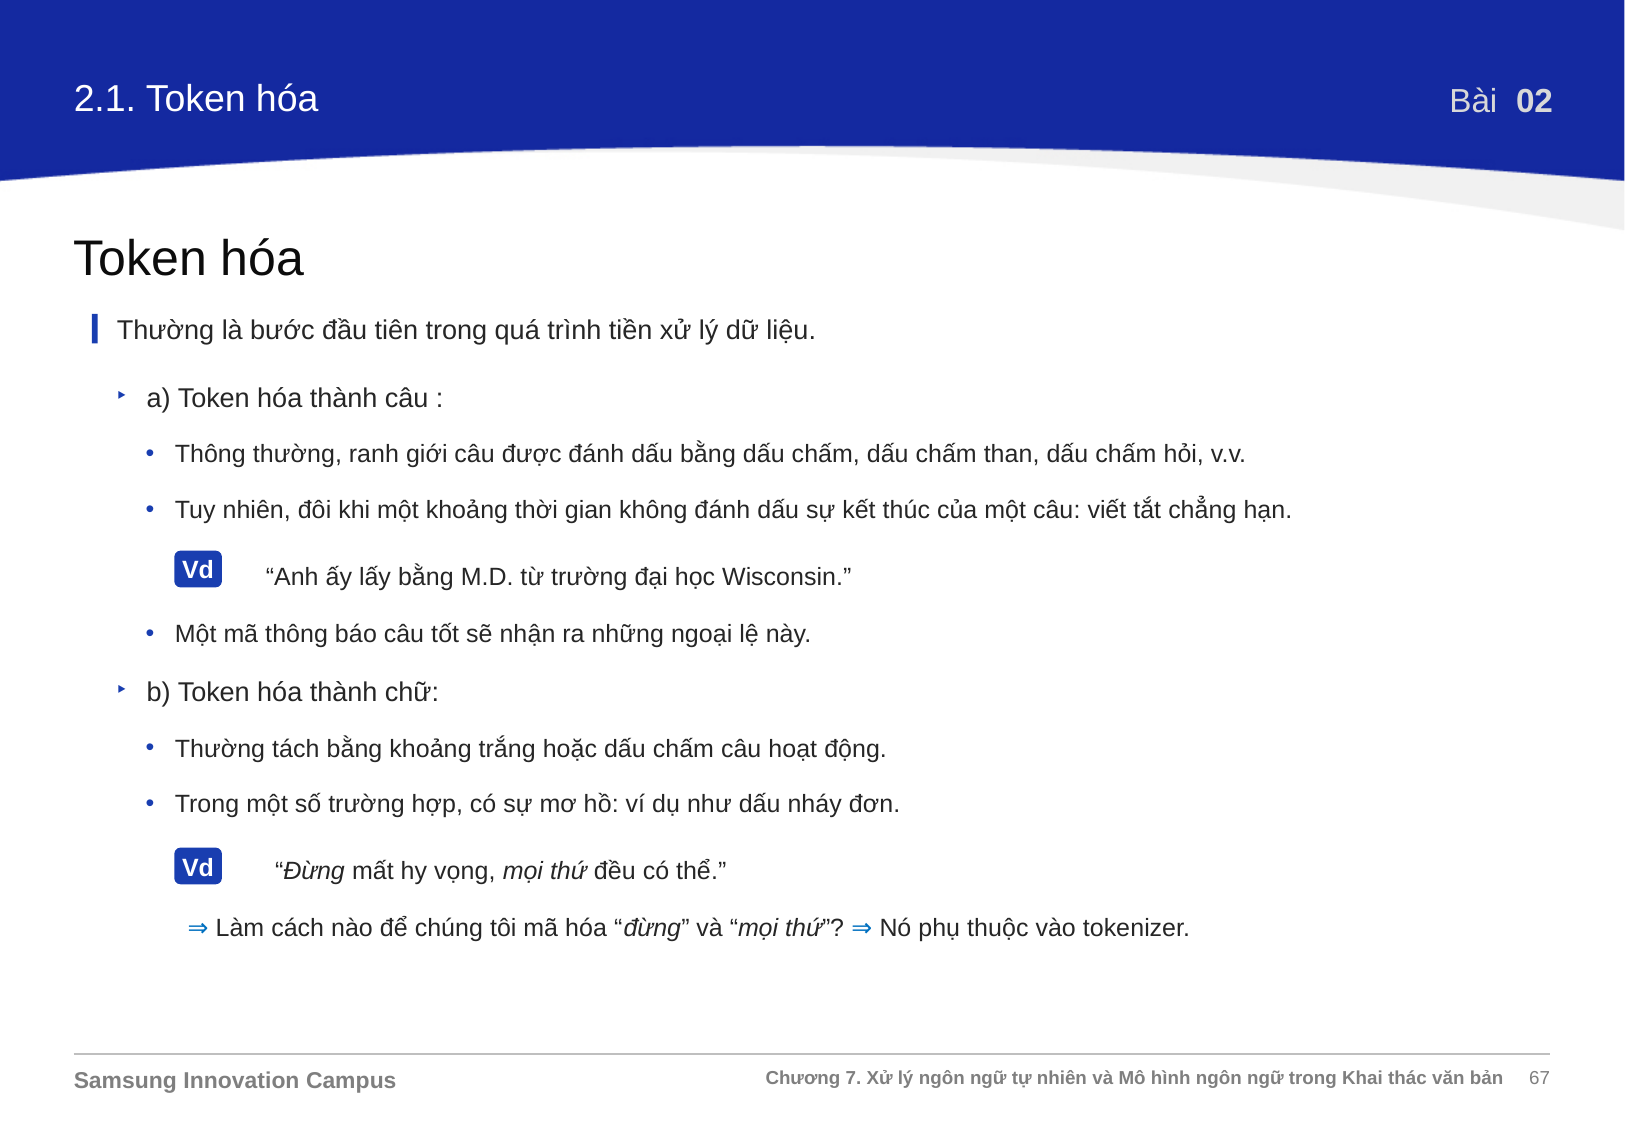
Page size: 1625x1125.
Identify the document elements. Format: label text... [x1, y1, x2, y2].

text_box a) Token hóa thành câu : Thông thường, ranh giới câu được đánh dấu bằng dấu chấm, dấu chấm than, dấu chấm hỏi, v.v. Tuy nhiên, đôi khi một khoảng thời gian không đánh dấu sự kết thúc của một câu: viết tắt chẳng hạn. “Anh ấy lấy bằng M.D. từ trường đại học Wisconsin.” Một mã thông báo câu tốt sẽ nhận ra những ngoại lệ này. b) Token hóa thành chữ: Thường tách bằng khoảng trắng hoặc dấu chấm câu hoạt động. Trong một số trường hợp, có sự mơ hồ: ví dụ như dấu nháy đơn. “Đừng mất hy vọng, mọi thứ đều có thể.” ⇒ Làm cách nào để chúng tôi mã hóa “đừng” và “mọi thứ”? ⇒ Nó phụ thuộc vào tokenizer. [116, 358, 1533, 954]
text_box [73, 73, 1554, 120]
text_box Vd [174, 550, 222, 588]
text_box Token hóa [73, 225, 1551, 286]
picture [0, 0, 1625, 1125]
text_box Vd [174, 847, 222, 885]
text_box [91, 311, 1533, 346]
